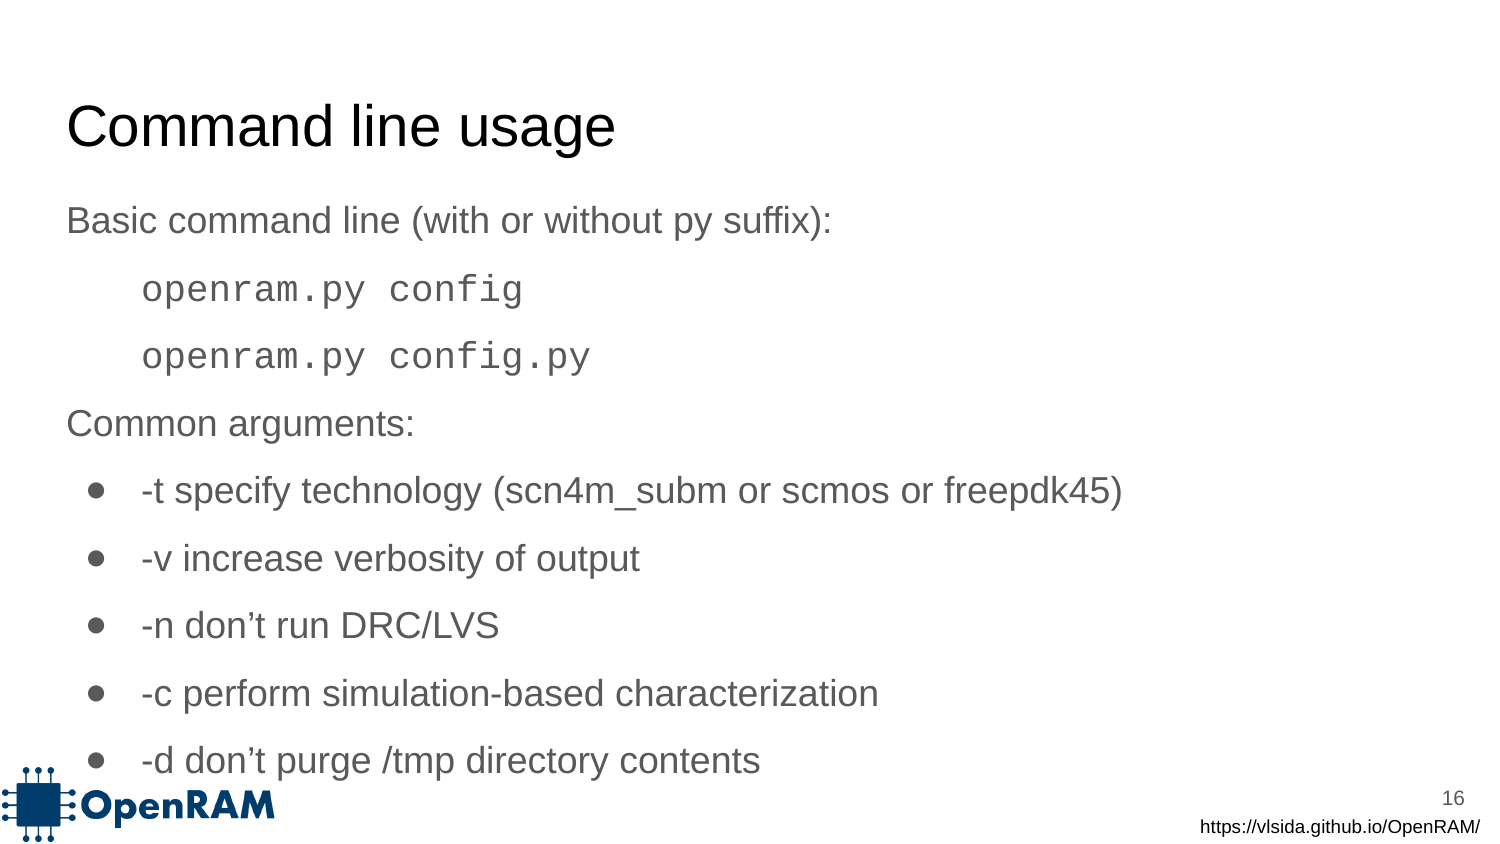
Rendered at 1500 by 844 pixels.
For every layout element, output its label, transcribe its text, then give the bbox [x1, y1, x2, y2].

picture [0, 764, 283, 844]
slide_number ‹#› [1389, 764, 1480, 830]
list Basic command line (with or without py suffix): openram.py config openram.py config.py Common arguments: -t specify technology (scn4m_subm or scmos or freepdk45) -v increase verbosity of output -n don’t run DRC/LVS -c perform simulation-based characterization -d don’t purge /tmp directory contents [51, 173, 1449, 735]
title Command line usage [51, 72, 1449, 167]
